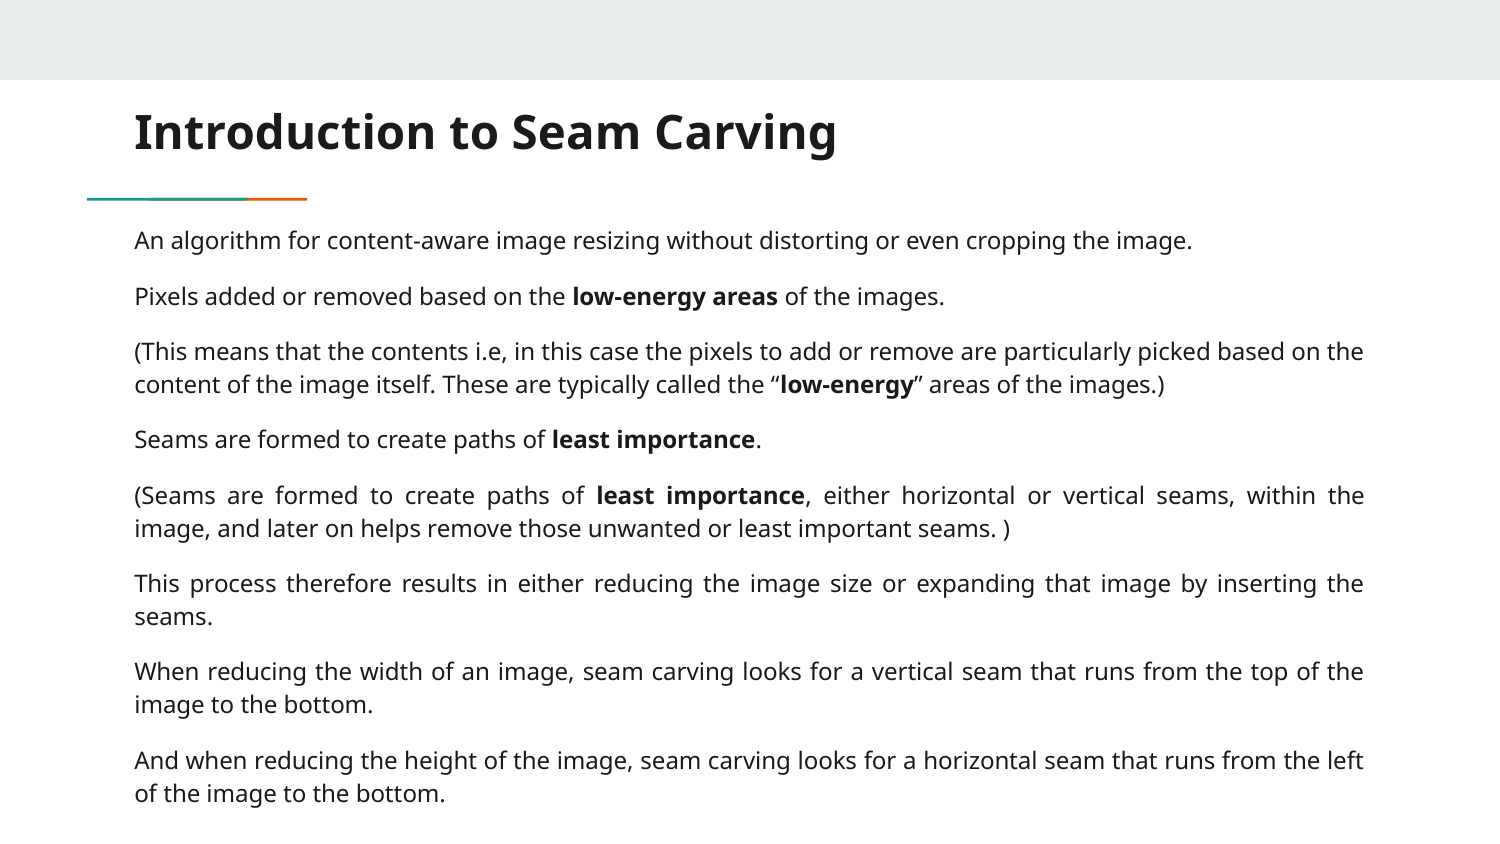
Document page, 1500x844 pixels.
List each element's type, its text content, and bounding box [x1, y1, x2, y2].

title Introduction to Seam Carving [119, 86, 1381, 175]
list An algorithm for content-aware image resizing without distorting or even cropping the image. Pixels added or removed based on the low-energy areas of the images. (This means that the contents i.e, in this case the pixels to add or remove are particularly picked based on the content of the image itself. These are typically called the “low-energy” areas of the images.) Seams are formed to create paths of least importance. (Seams are formed to create paths of least importance, either horizontal or vertical seams, within the image, and later on helps remove those unwanted or least important seams. ) This process therefore results in either reducing the image size or expanding that image by inserting the seams. When reducing the width of an image, seam carving looks for a vertical seam that runs from the top of the image to the bottom. And when reducing the height of the image, seam carving looks for a horizontal seam that runs from the left of the image to the bottom. [119, 206, 1381, 826]
